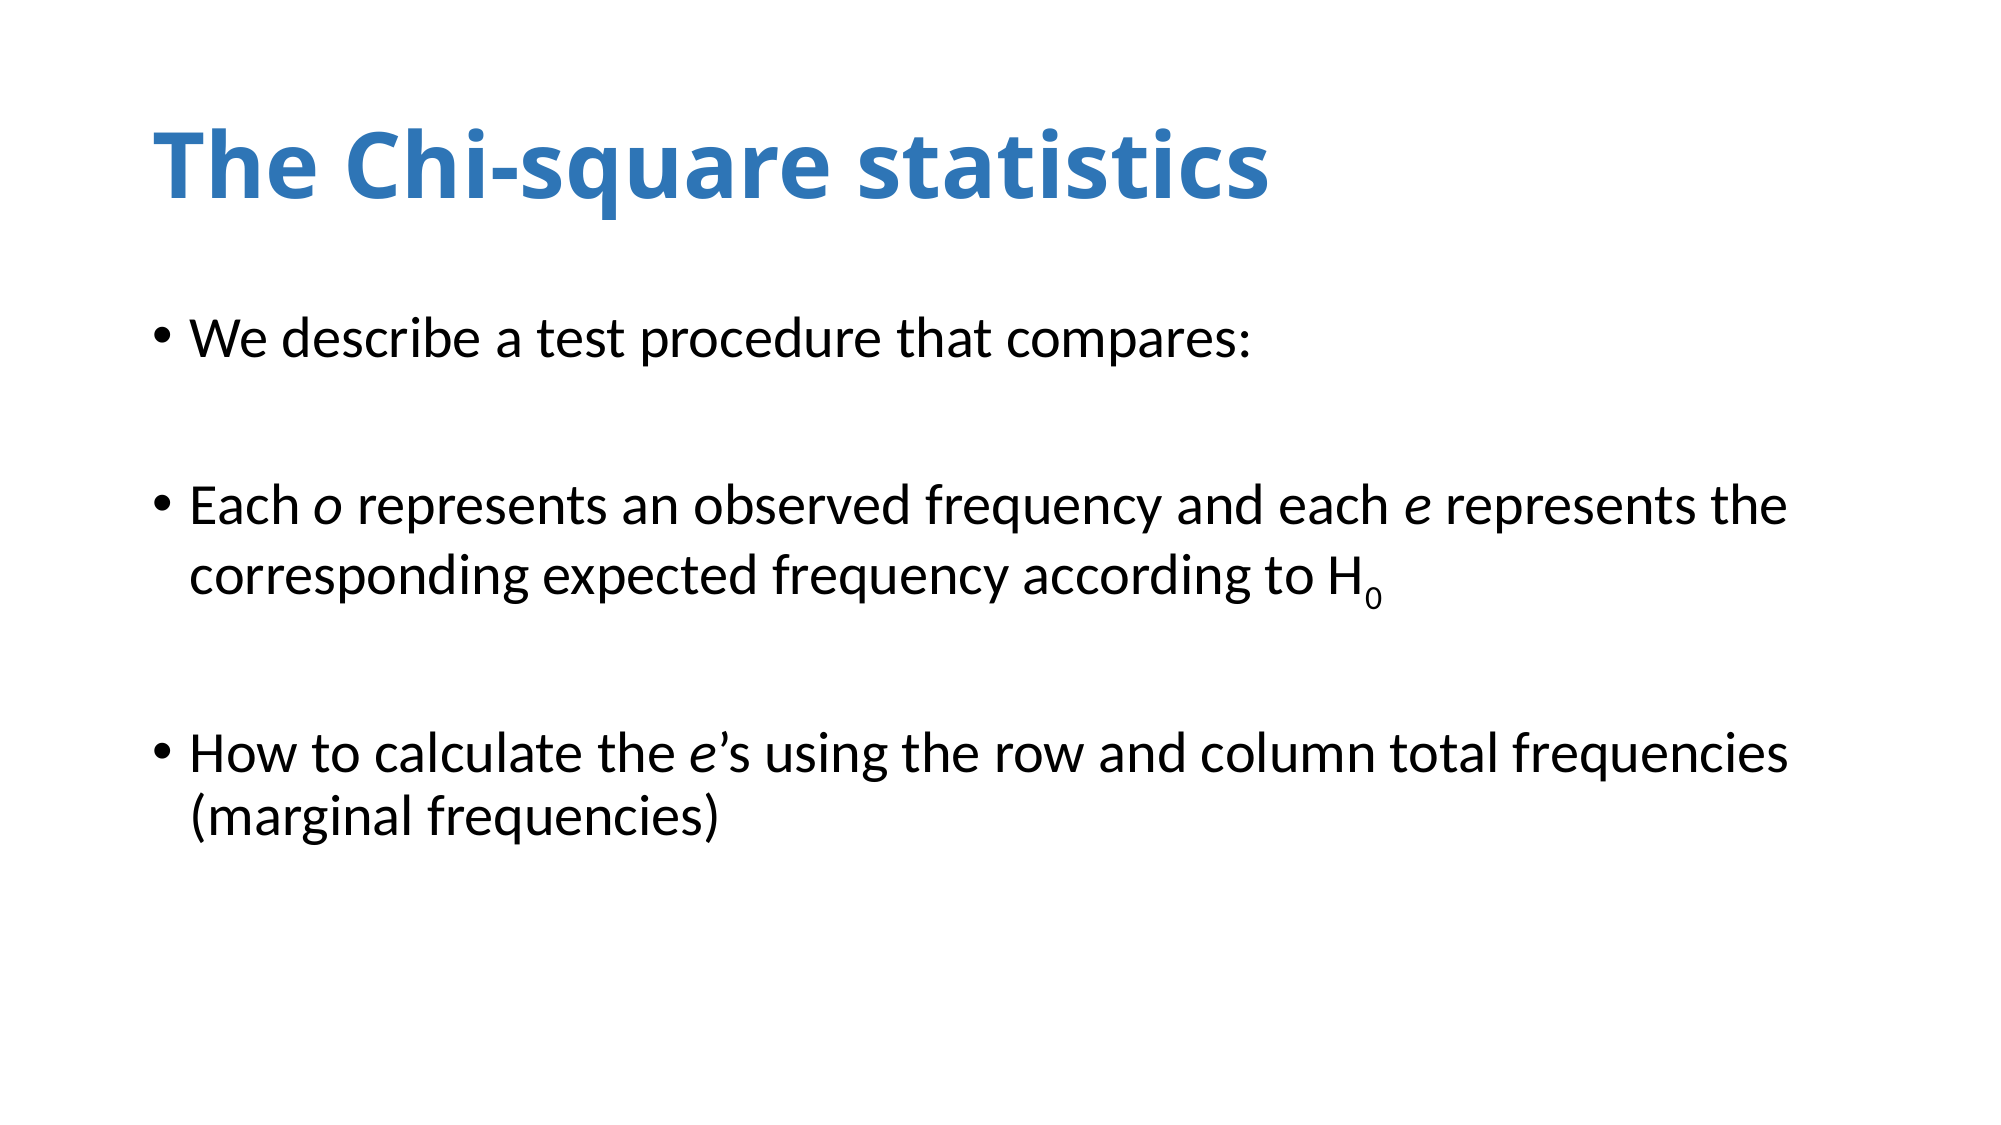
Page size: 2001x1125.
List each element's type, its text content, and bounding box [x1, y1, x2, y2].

title The Chi-square statistics [137, 59, 1863, 278]
